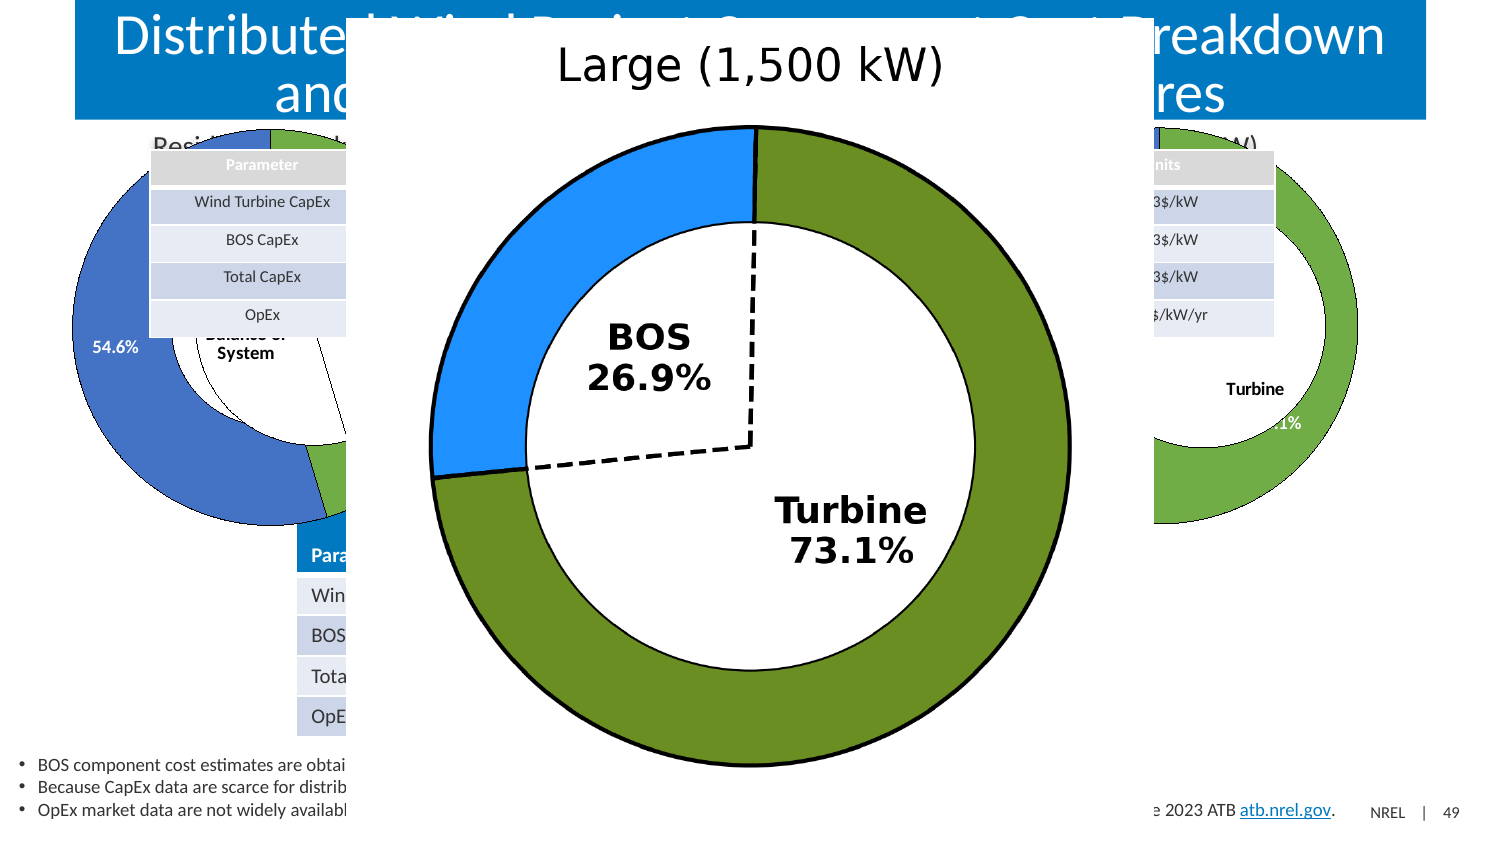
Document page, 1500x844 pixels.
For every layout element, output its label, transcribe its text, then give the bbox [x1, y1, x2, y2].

table_cell BOS CapEx [297, 616, 340, 655]
text_box BOS component cost estimates are obtained from the LandBOSSE model (Eberle et al. 2019). Because CapEx data are scarce for distributed wind projects, further cost details on the individual system components are not presented. OpEx market data are not widely available for distributed wind projects; therefore, $39/kW/yr is assumed for each wind class and is aligned with the 2023 ATB atb.nrel.gov. [1158, 745, 1500, 828]
table_cell OpEx [297, 697, 340, 736]
table_cell Wind turbine CapEx [297, 578, 340, 614]
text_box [0, 120, 340, 534]
table_header Parameter [297, 541, 340, 572]
title Distributed Wind Project Component Cost Breakdown and Estimated Operational Expenditures [75, 0, 1427, 119]
text_box BOS component cost estimates are obtained from the LandBOSSE model (Eberle et al. 2019). Because CapEx data are scarce for distributed wind projects, further cost details on the individual system components are not presented. OpEx market data are not widely available for distributed wind projects; therefore, $39/kW/yr is assumed for each wind class and is aligned with the 2023 ATB atb.nrel.gov. [4, 745, 340, 828]
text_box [1158, 119, 1500, 533]
picture [346, 18, 1154, 826]
table_cell Total CapEx [297, 657, 340, 695]
